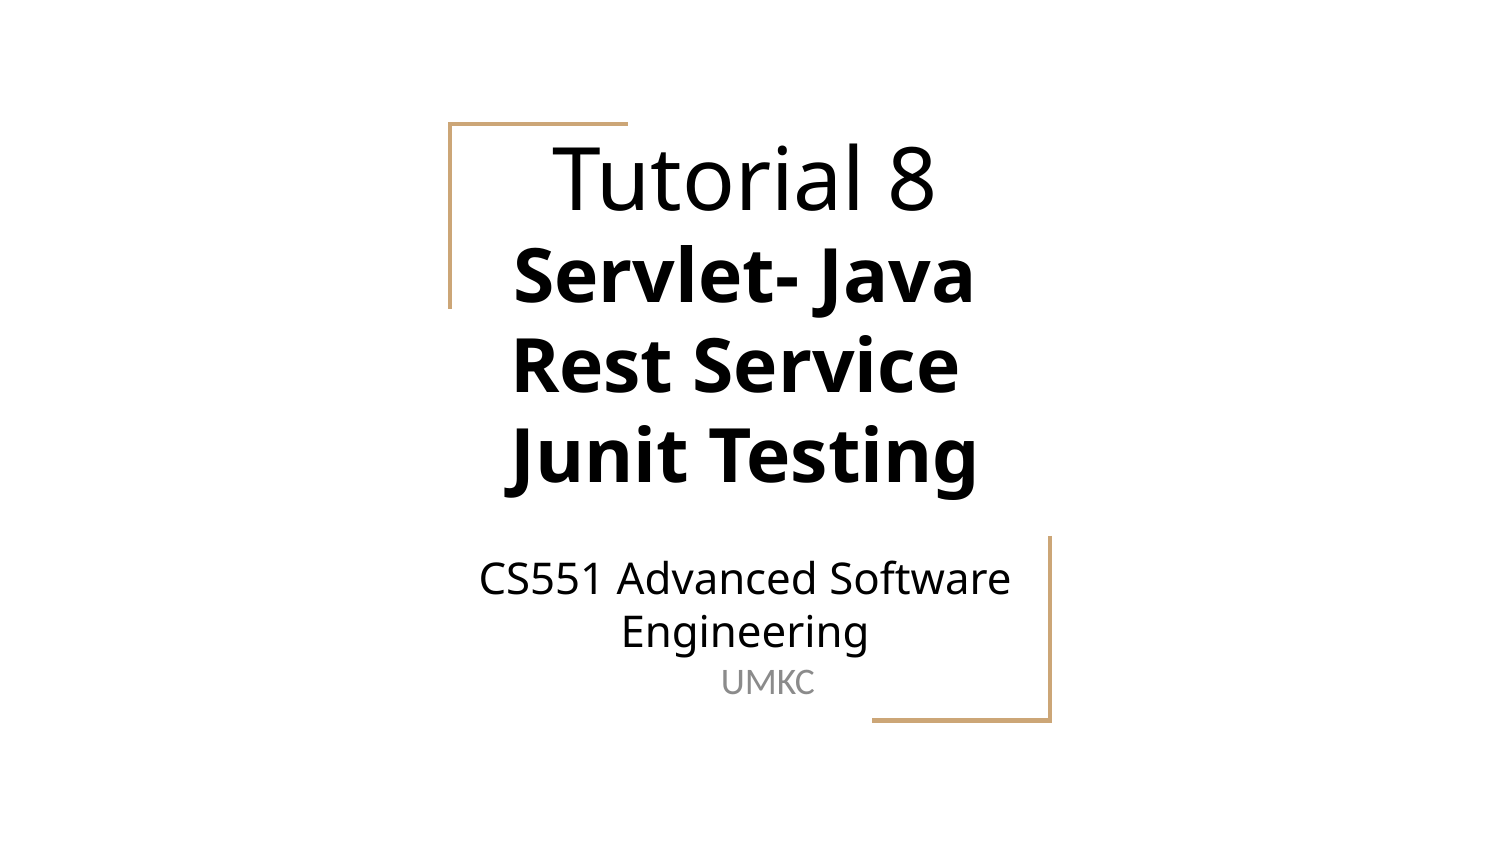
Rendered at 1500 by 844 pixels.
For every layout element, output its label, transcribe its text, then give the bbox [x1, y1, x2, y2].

text_box UMKC [242, 649, 1293, 732]
subtitle CS551 Advanced Software Engineering [445, 536, 1046, 649]
title Tutorial 8 Servlet- Java Rest Service Junit Testing [442, 187, 1049, 513]
